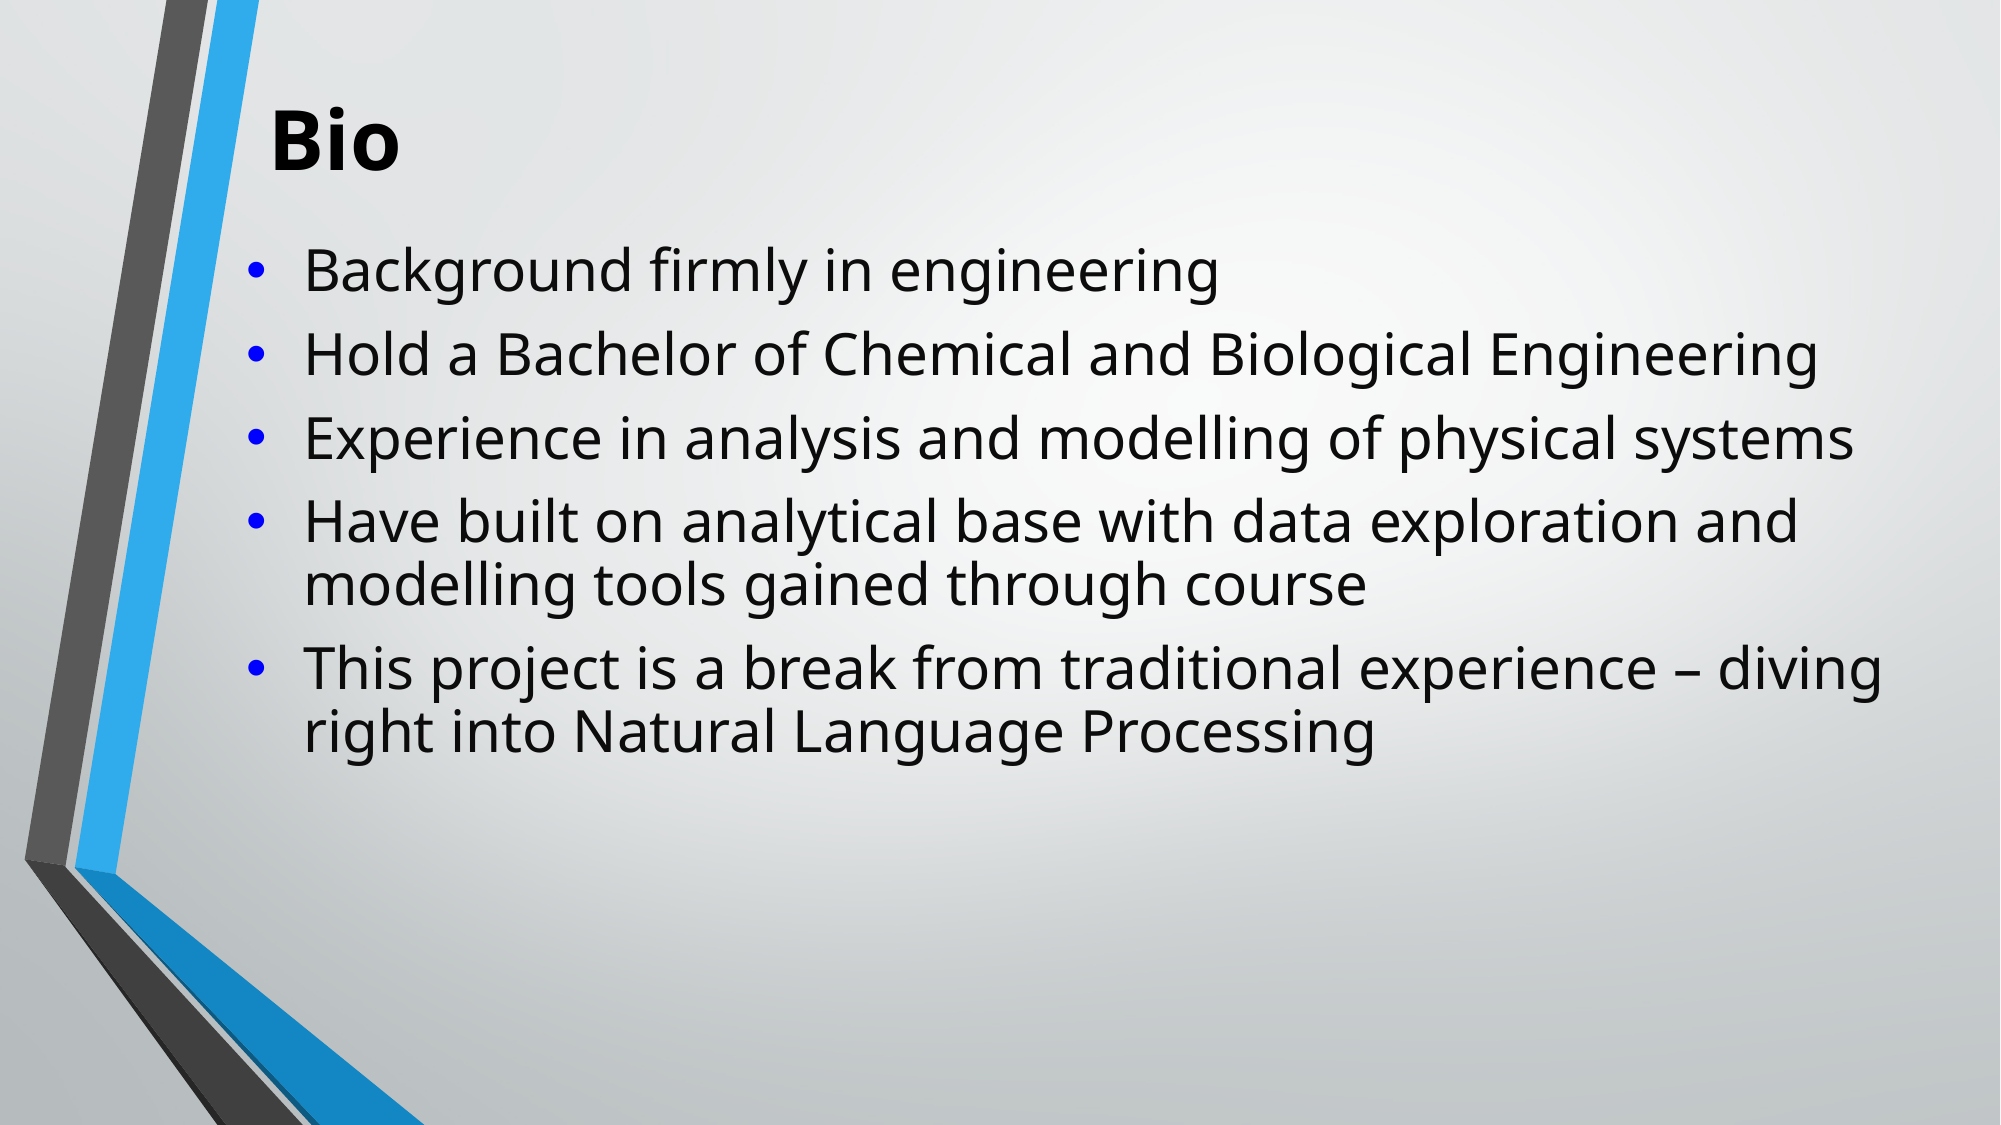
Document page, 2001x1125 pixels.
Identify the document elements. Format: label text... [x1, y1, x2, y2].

title Bio [253, 0, 1898, 233]
list Background firmly in engineering Hold a Bachelor of Chemical and Biological Engineering Experience in analysis and modelling of physical systems Have built on analytical base with data exploration and modelling tools gained through course This project is a break from traditional experience – diving right into Natural Language Processing [213, 233, 1939, 948]
